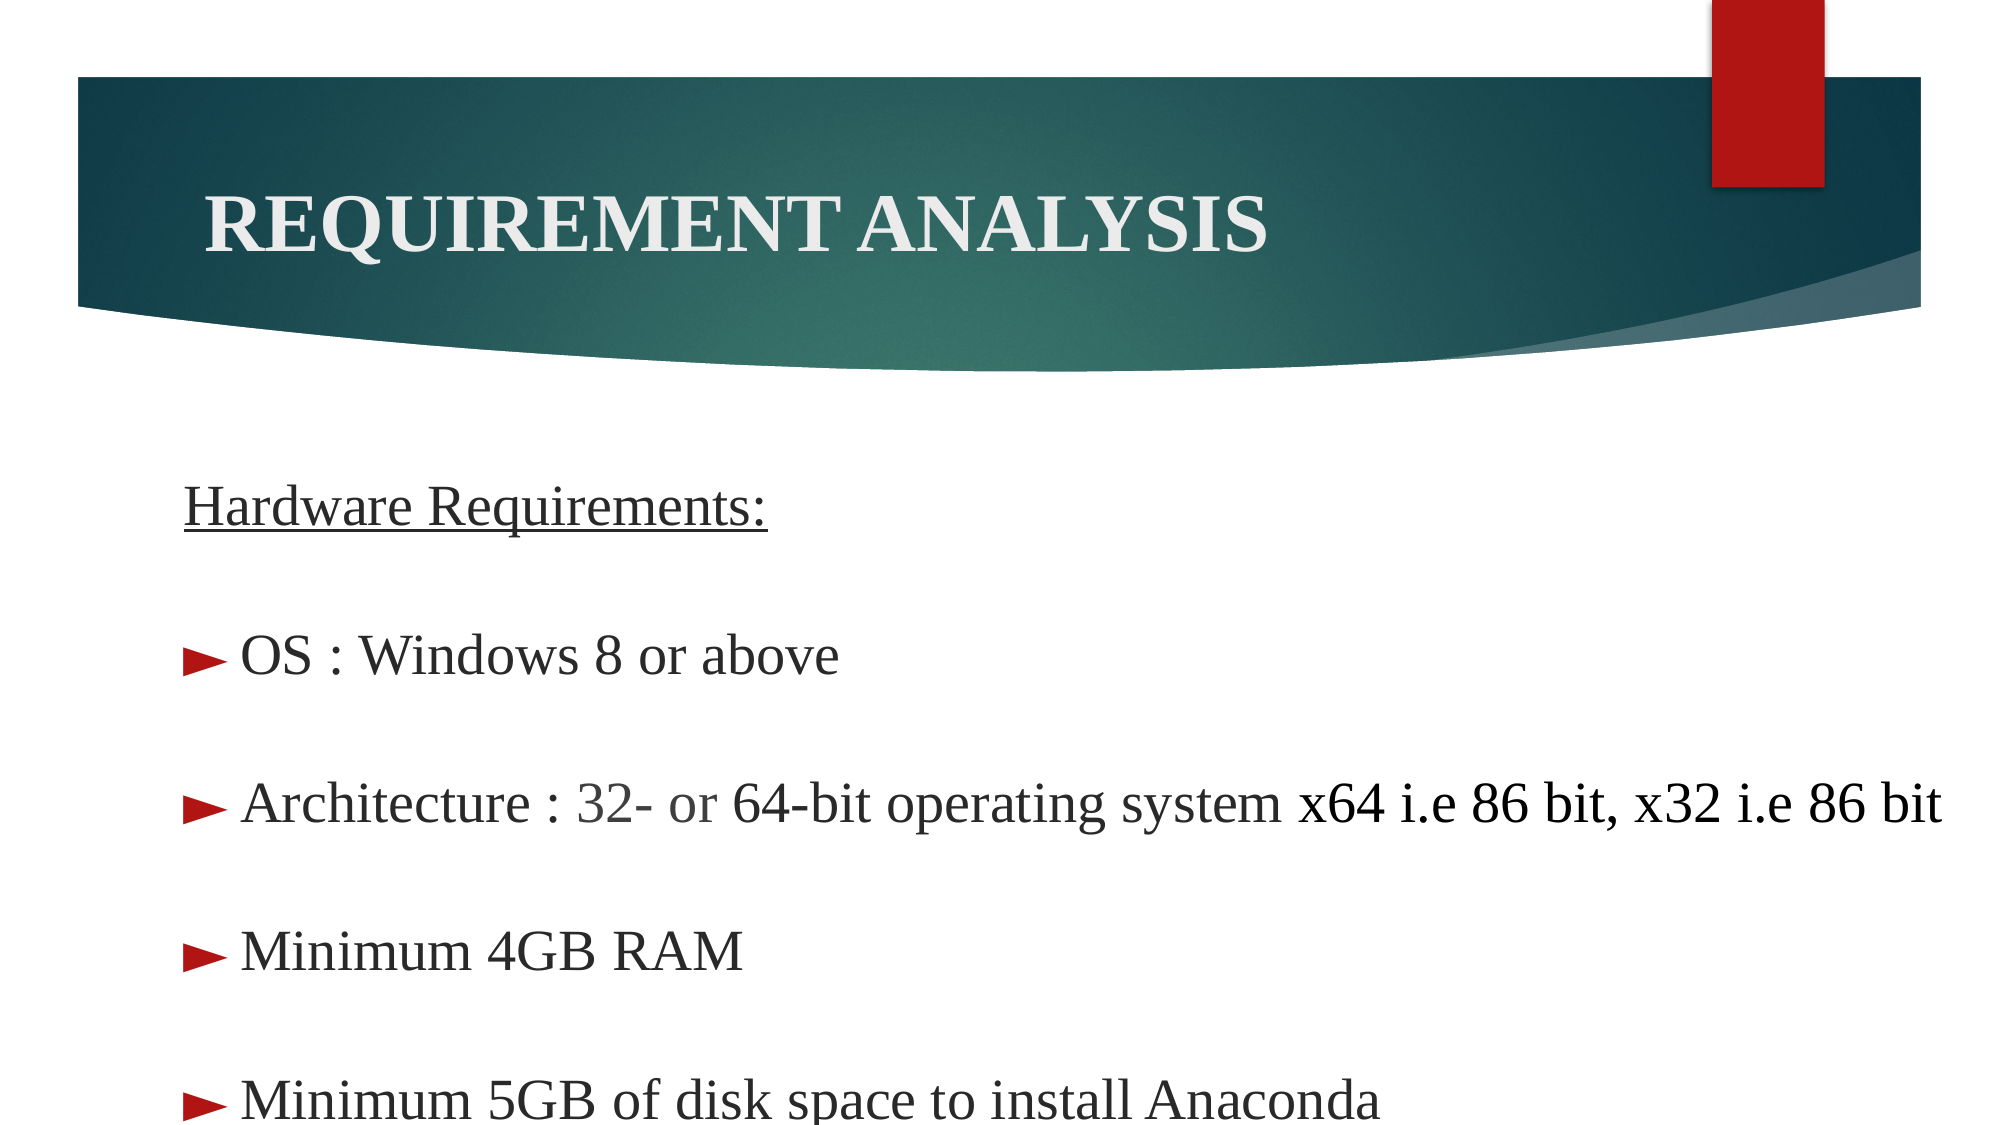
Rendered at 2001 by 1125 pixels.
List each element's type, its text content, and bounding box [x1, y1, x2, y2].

picture [79, 78, 1920, 371]
list Hardware Requirements: OS : Windows 8 or above Architecture : 32- or 64-bit operating system x64 i.e 86 bit, x32 i.e 86 bit Minimum 4GB RAM Minimum 5GB of disk space to install Anaconda [168, 425, 1961, 1125]
title REQUIREMENT ANALYSIS [189, 159, 1638, 276]
